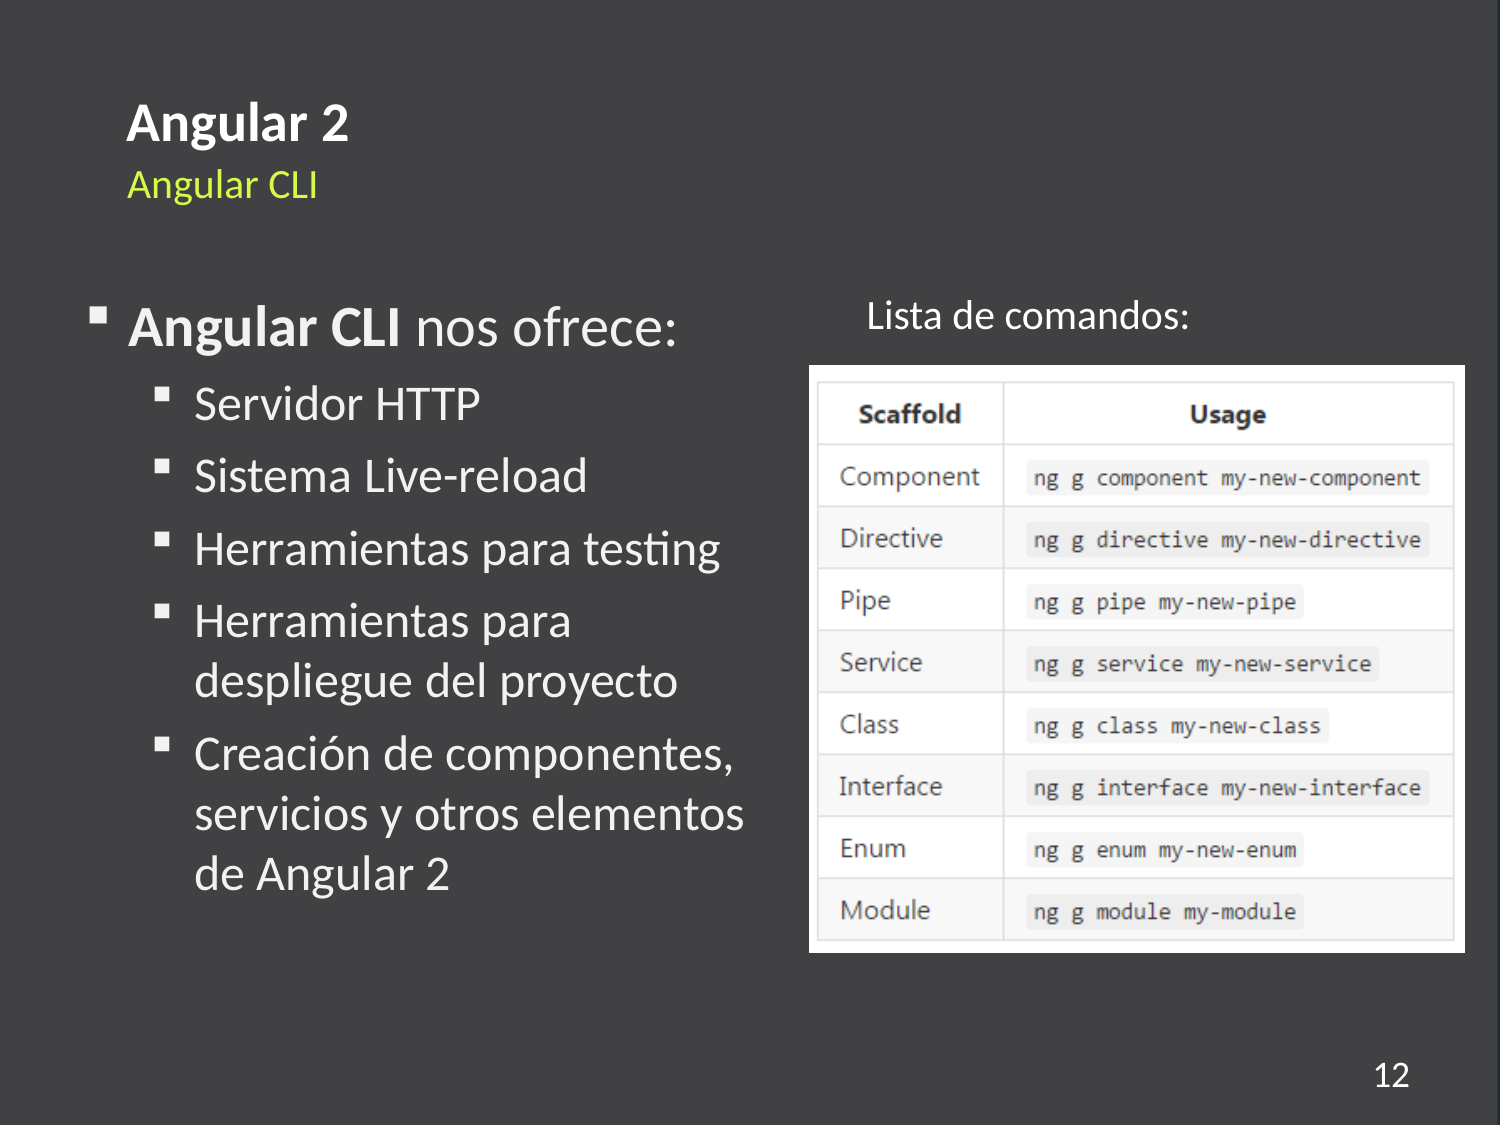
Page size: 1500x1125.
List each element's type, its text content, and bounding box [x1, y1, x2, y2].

text_box Lista de comandos: [851, 280, 1206, 346]
text_box [112, 255, 1425, 941]
text_box Angular CLI nos ofrece: Servidor HTTP Sistema Live-reload Herramientas para testing Herramientas para despliegue del proyecto Creación de componentes, servicios y otros elementos de Angular 2 [41, 280, 786, 966]
list Angular 2 [112, 78, 1069, 148]
text_box Angular CLI [112, 148, 1425, 220]
text_box 12 [1281, 1042, 1425, 1103]
picture [808, 365, 1465, 953]
